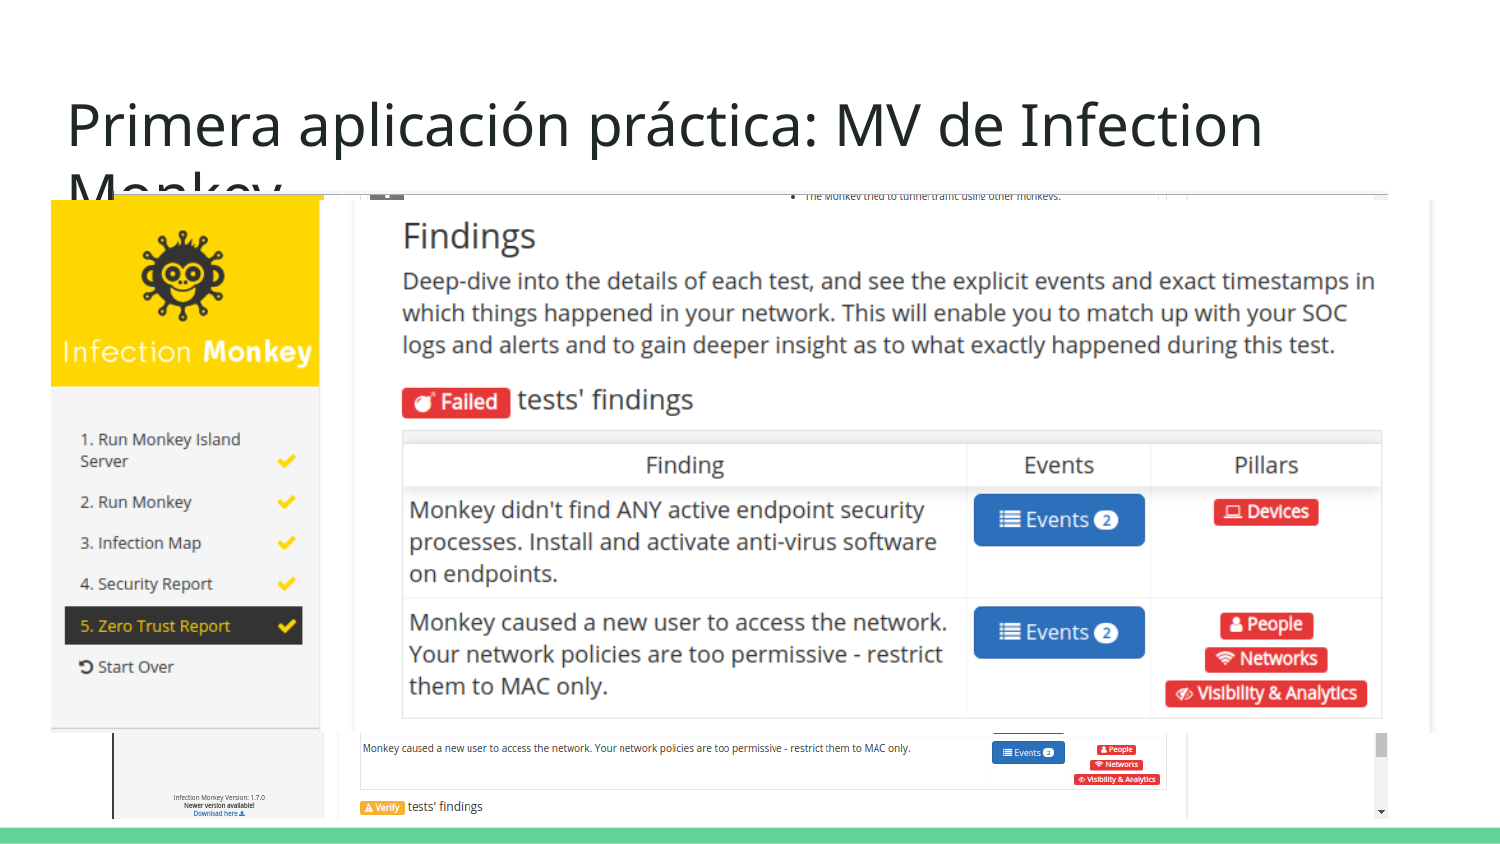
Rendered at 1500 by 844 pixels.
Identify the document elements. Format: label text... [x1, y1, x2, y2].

picture [50, 191, 1450, 819]
title Primera aplicación práctica: MV de Infection Monkey [51, 72, 1449, 167]
